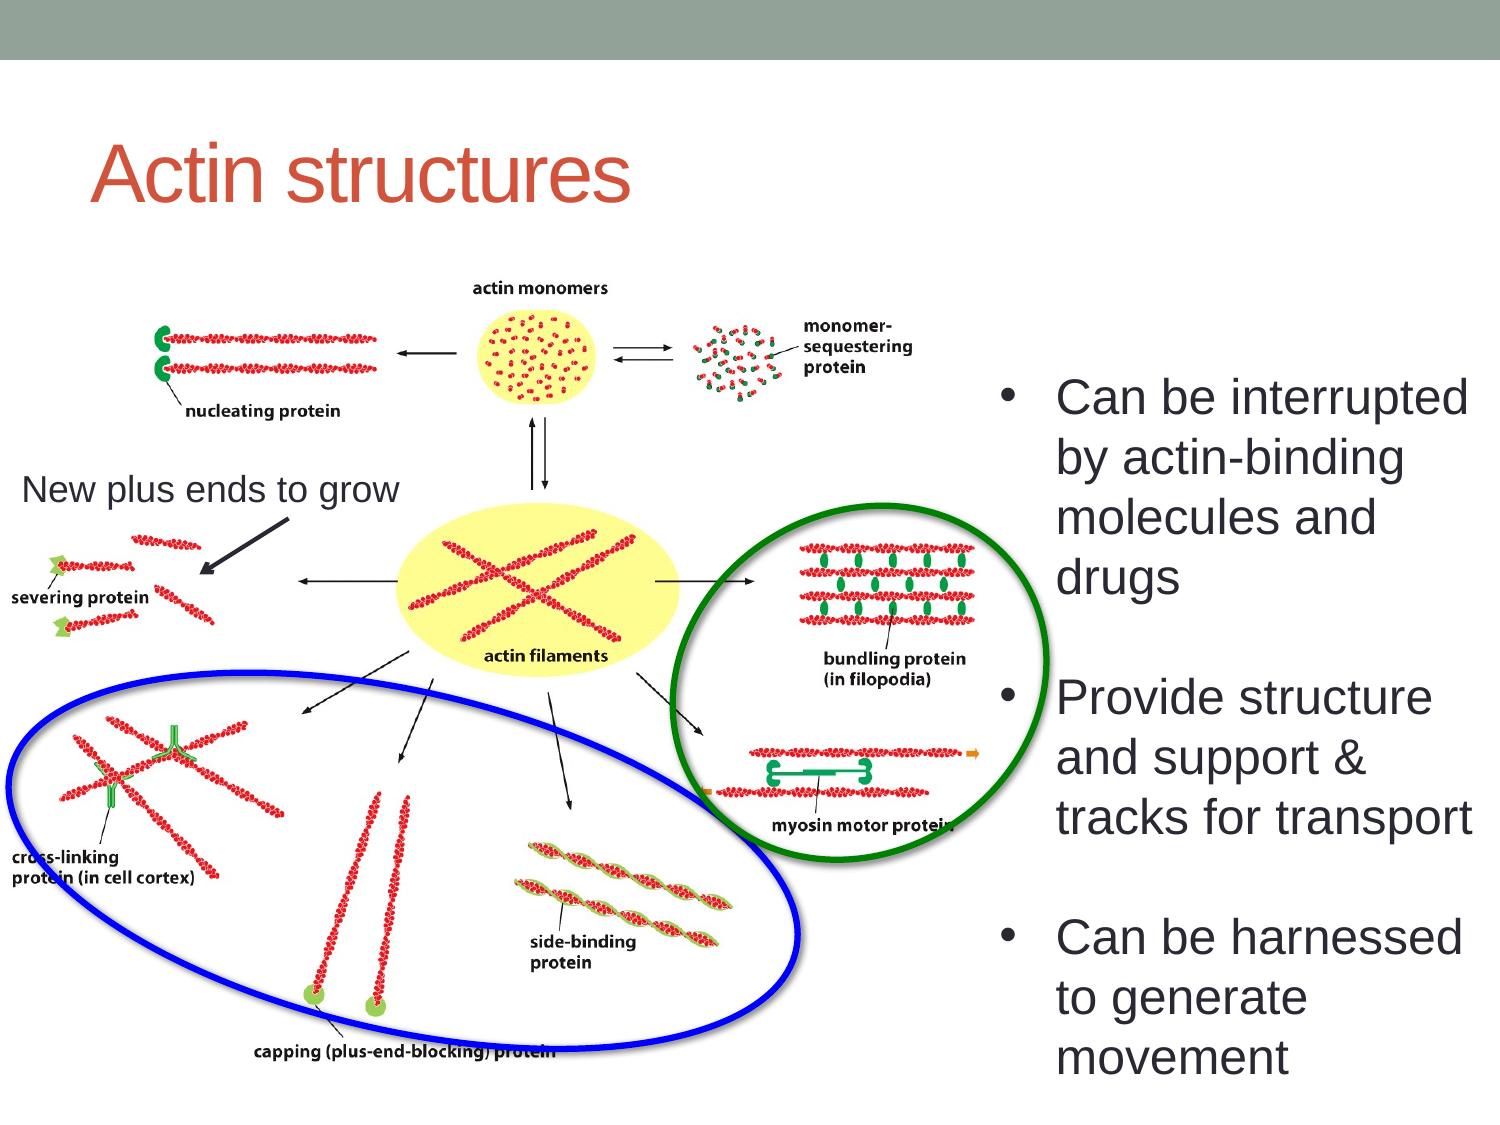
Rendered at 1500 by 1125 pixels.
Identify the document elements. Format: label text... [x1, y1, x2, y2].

title Actin structures [75, 87, 1425, 250]
text_box [996, 545, 1048, 789]
picture [2, 275, 988, 1072]
text_box Can be interrupted by actin-binding molecules and drugs Provide structure and support & tracks for transport Can be harnessed to generate movement [984, 297, 1500, 1092]
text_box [199, 518, 289, 575]
